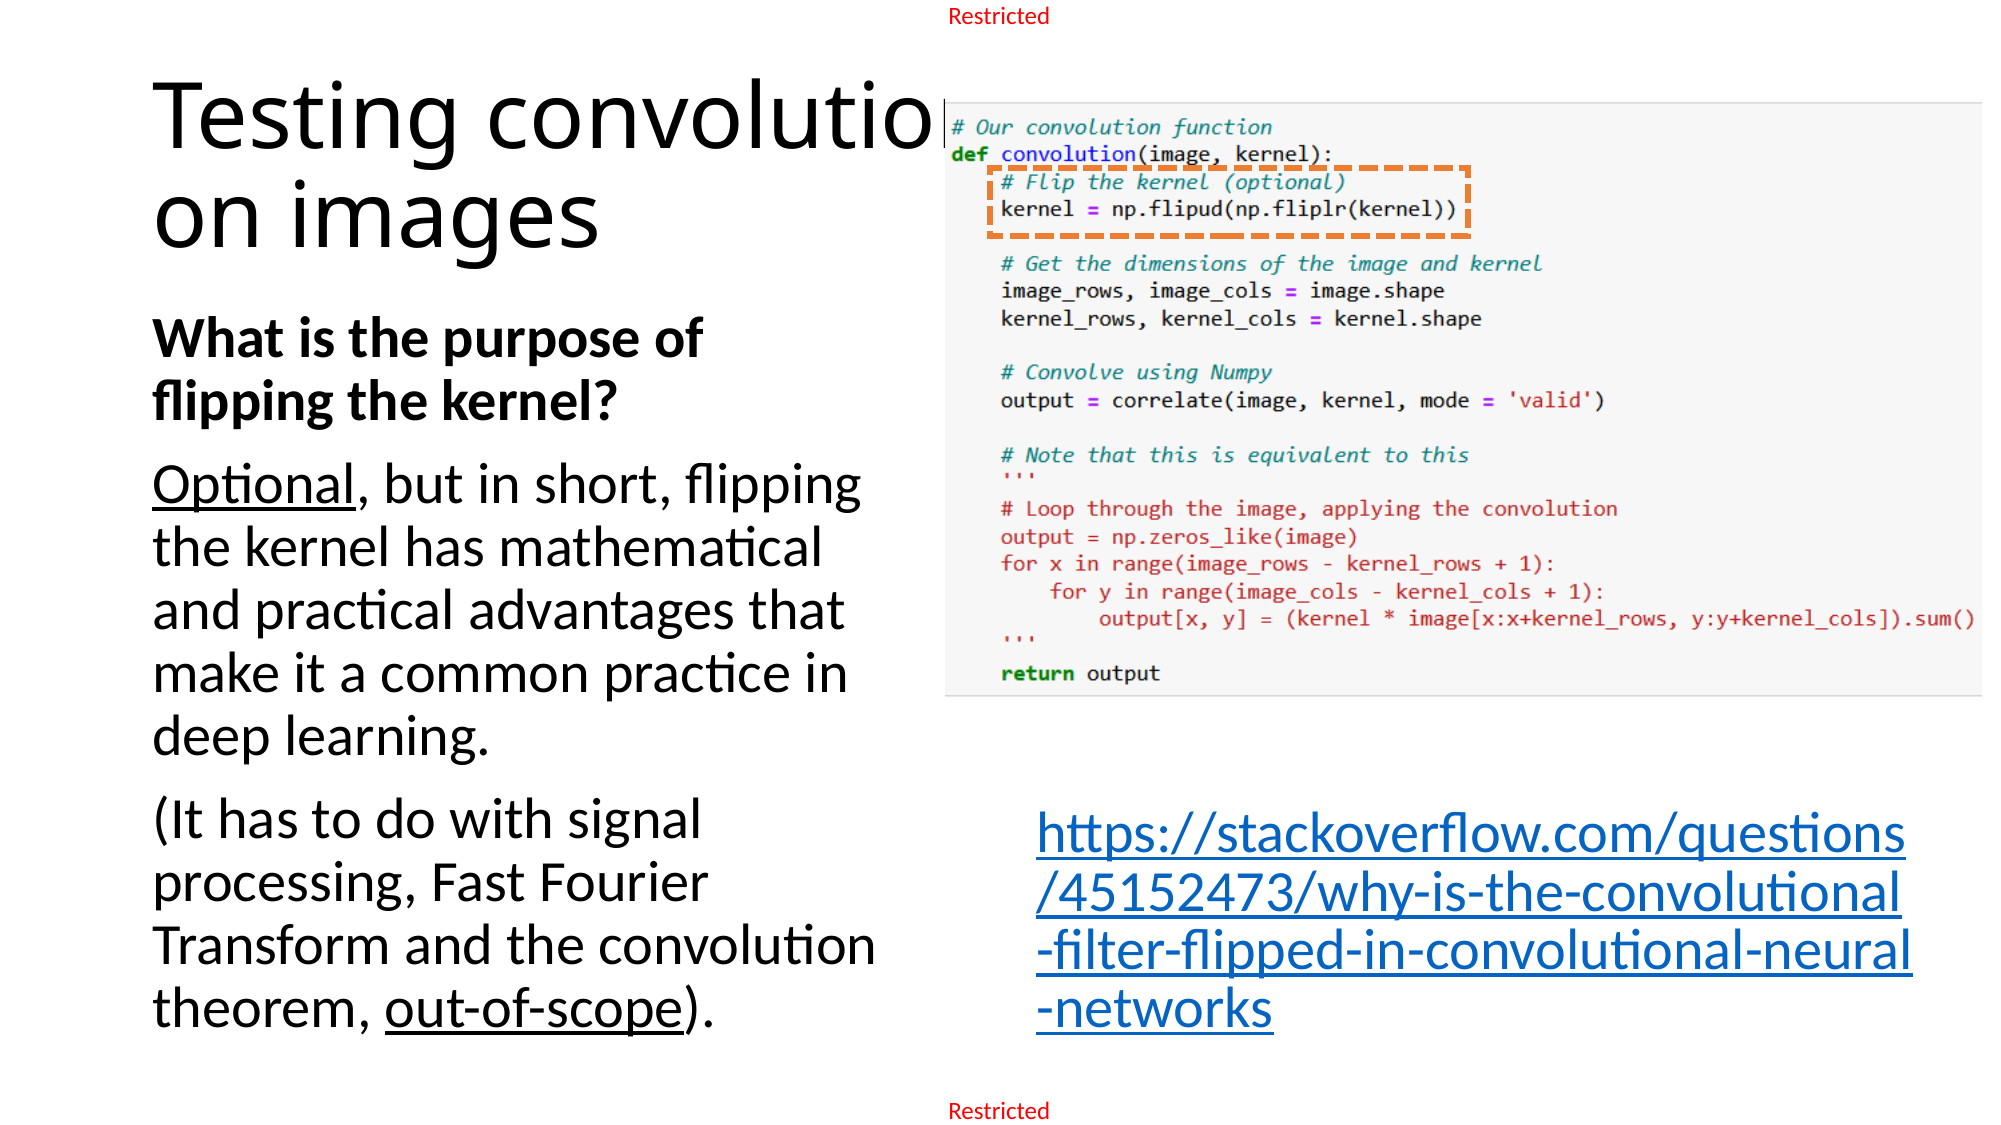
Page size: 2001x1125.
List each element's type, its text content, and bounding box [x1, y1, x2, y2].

title Testing convolution on images [137, 59, 1863, 278]
picture [945, 97, 1982, 706]
text_box https://stackoverflow.com/questions/45152473/why-is-the-convolutional-filter-flipped-in-convolutional-neural-networks [1021, 787, 1931, 922]
list What is the purpose of flipping the kernel? Optional, but in short, flipping the kernel has mathematical and practical advantages that make it a common practice in deep learning. (It has to do with signal processing, Fast Fourier Transform and the convolution theorem, out-of-scope). [137, 299, 899, 1125]
